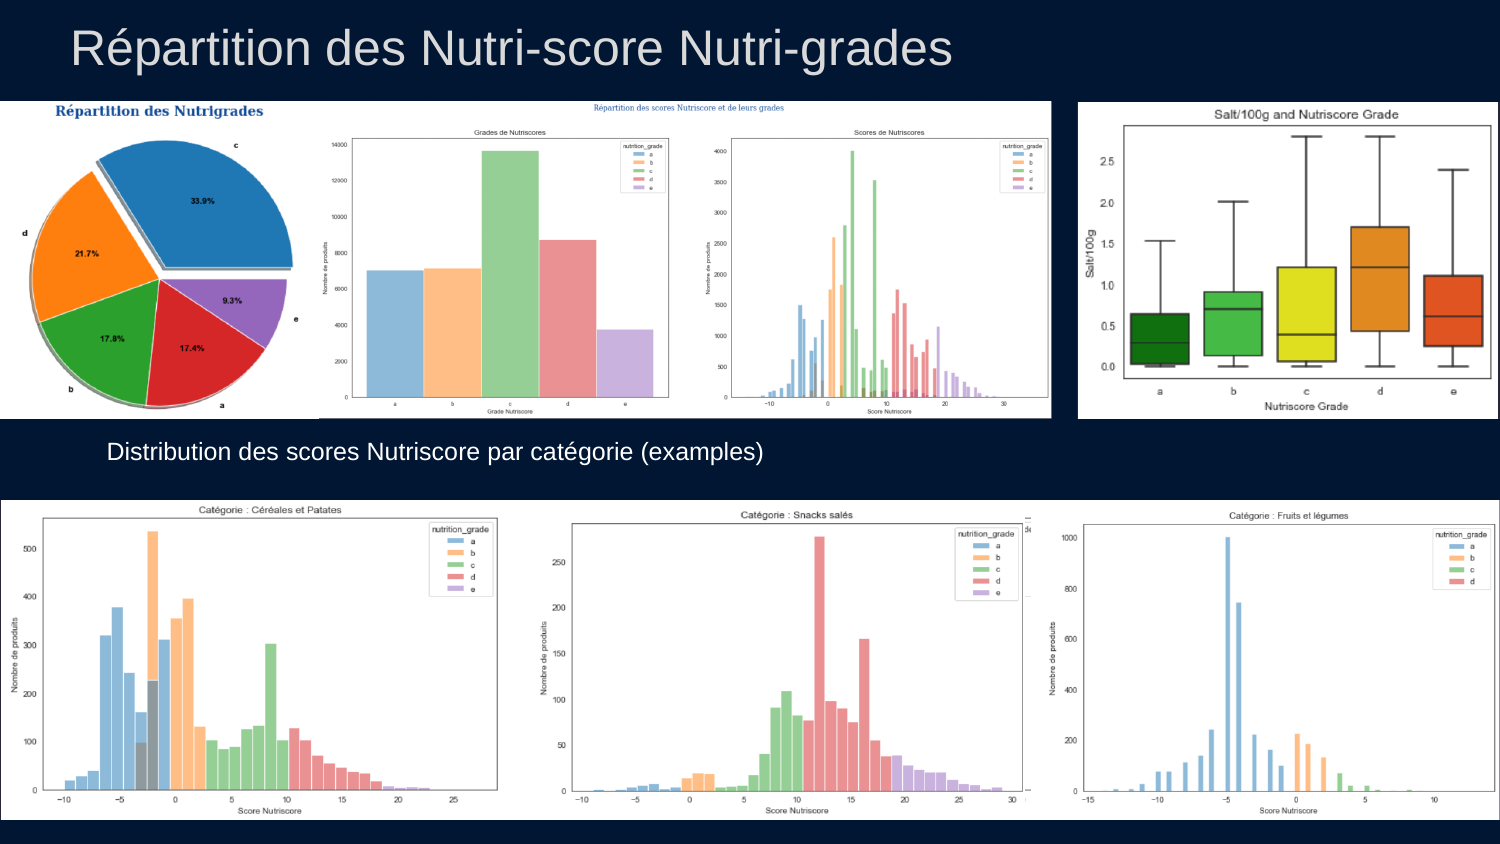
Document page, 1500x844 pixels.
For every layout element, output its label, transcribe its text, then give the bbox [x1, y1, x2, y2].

picture [0, 499, 1500, 820]
text_box Répartition des Nutri-score Nutri-grades [55, 4, 1480, 94]
picture [1077, 102, 1500, 420]
text_box Distribution des scores Nutriscore par catégorie (examples) [0, 428, 887, 473]
picture [0, 101, 1053, 420]
